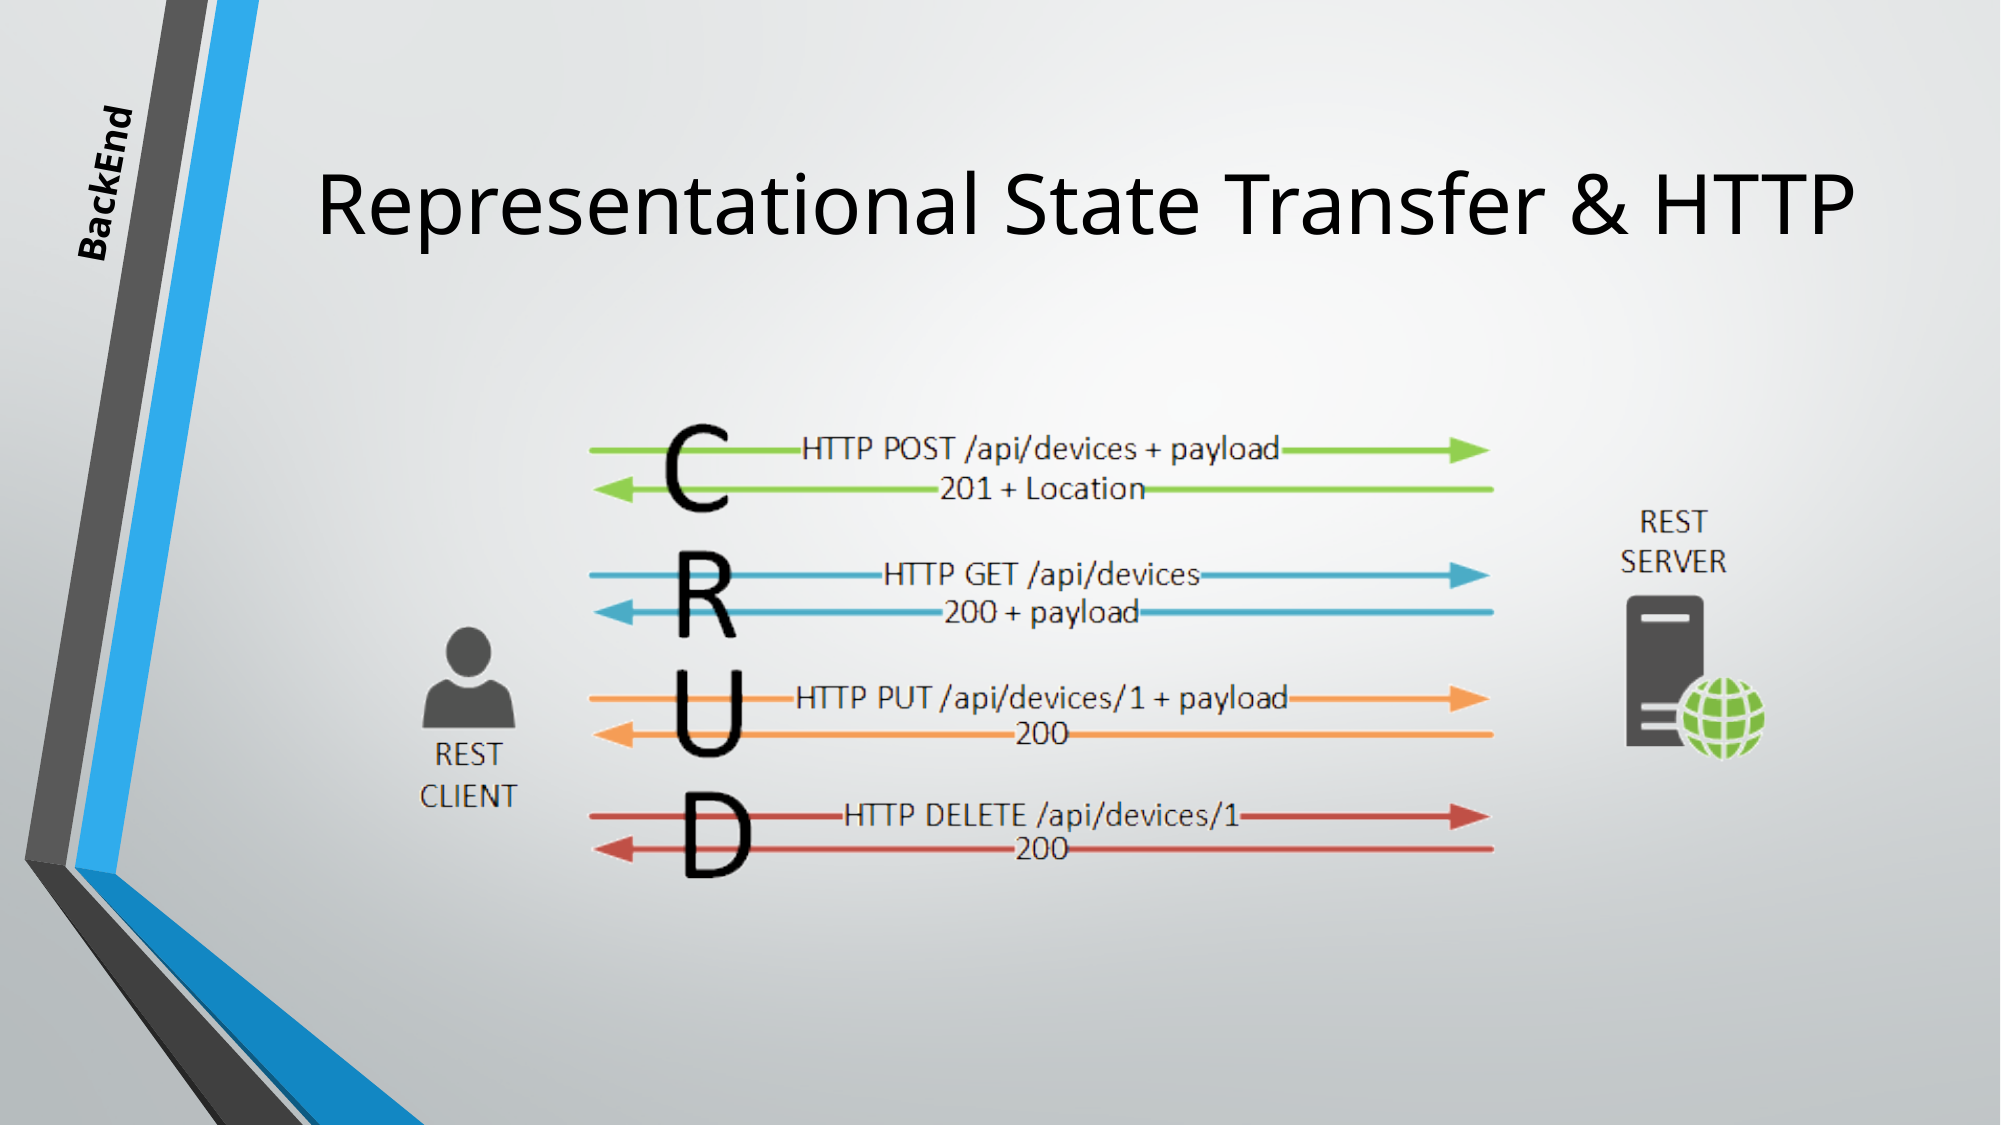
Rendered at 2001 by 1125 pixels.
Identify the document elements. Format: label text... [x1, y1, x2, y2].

text_box BackEnd [56, 84, 151, 282]
picture [397, 344, 1778, 989]
title Representational State Transfer & HTTP [265, 57, 1910, 346]
